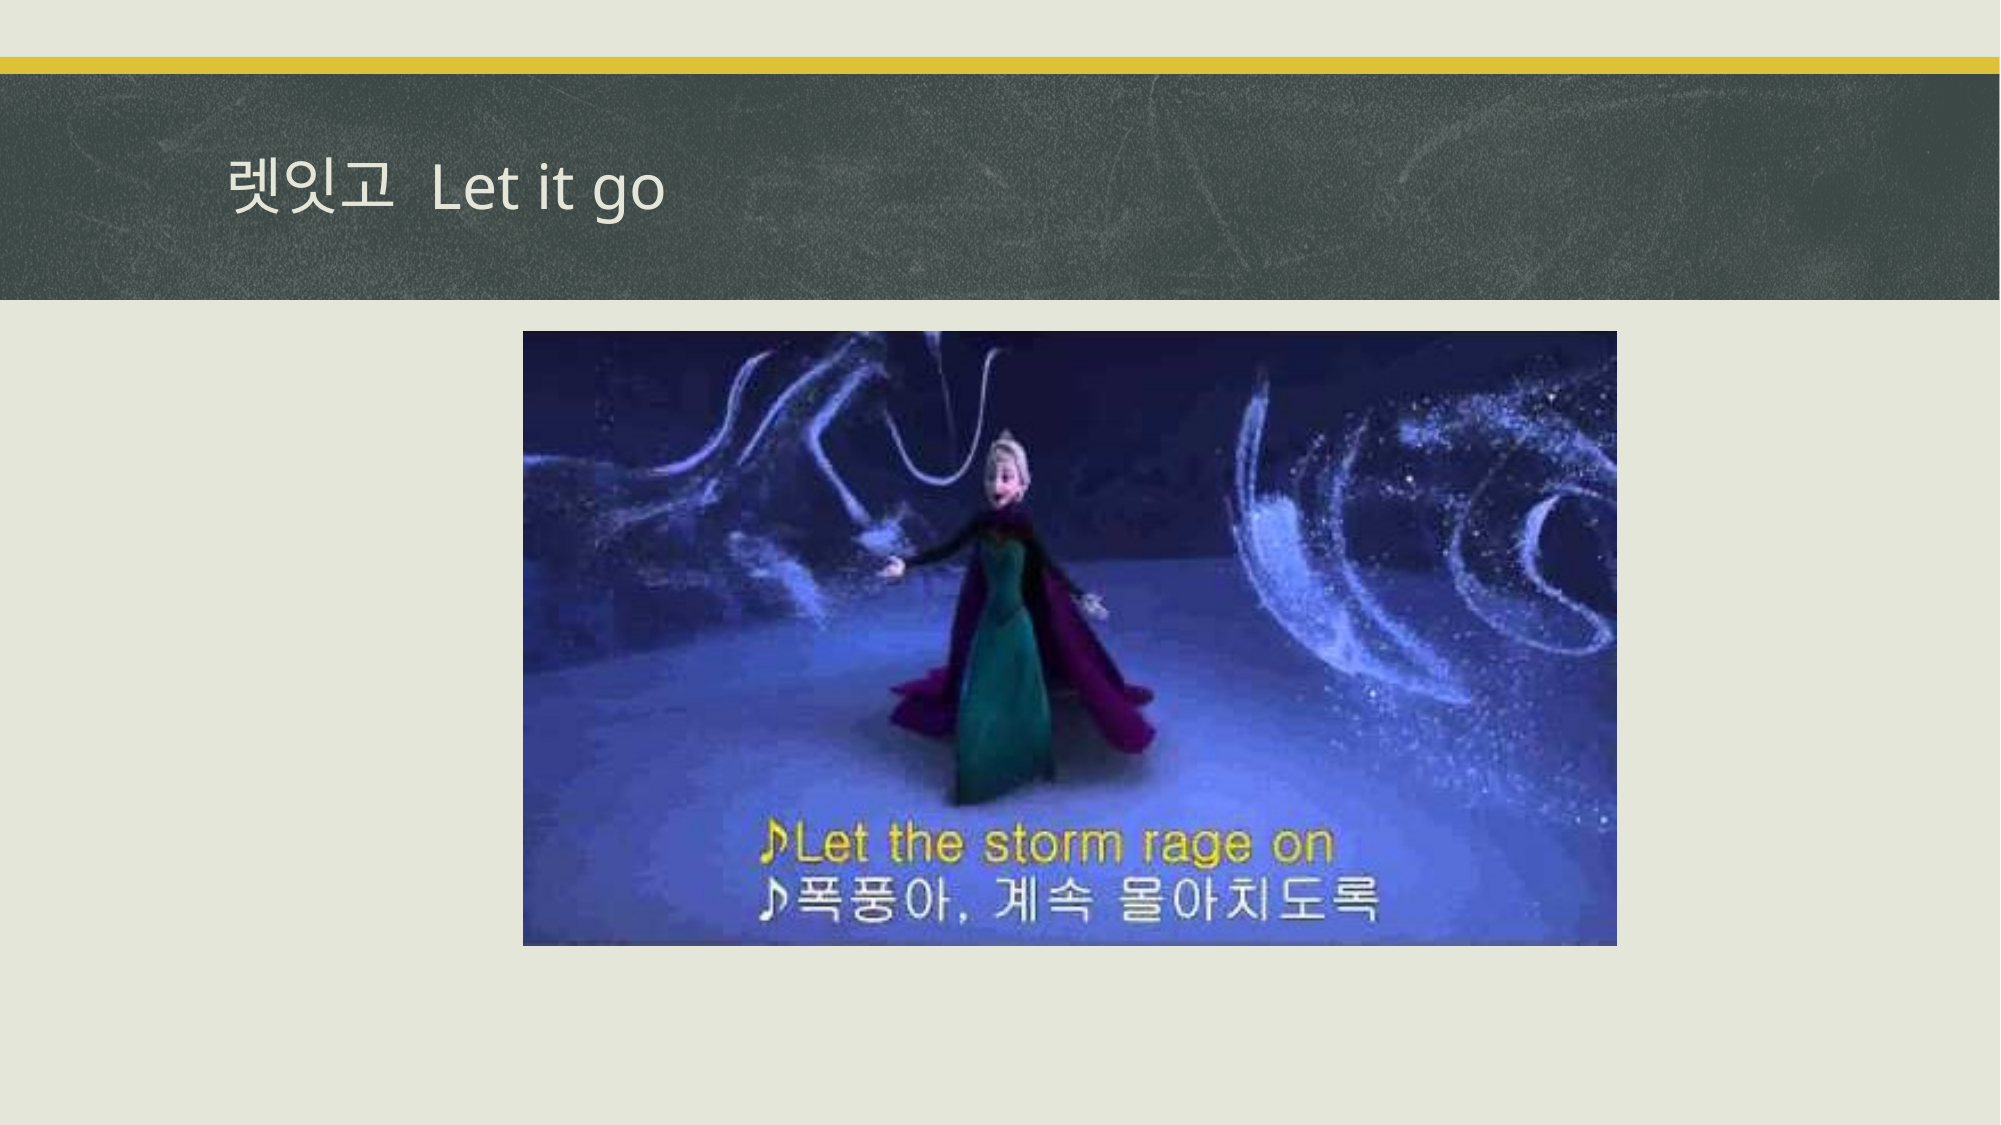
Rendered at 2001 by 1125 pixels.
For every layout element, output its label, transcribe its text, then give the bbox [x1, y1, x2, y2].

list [522, 330, 1618, 947]
title 렛잇고 Let it go [210, 76, 1790, 300]
picture [0, 74, 2000, 300]
